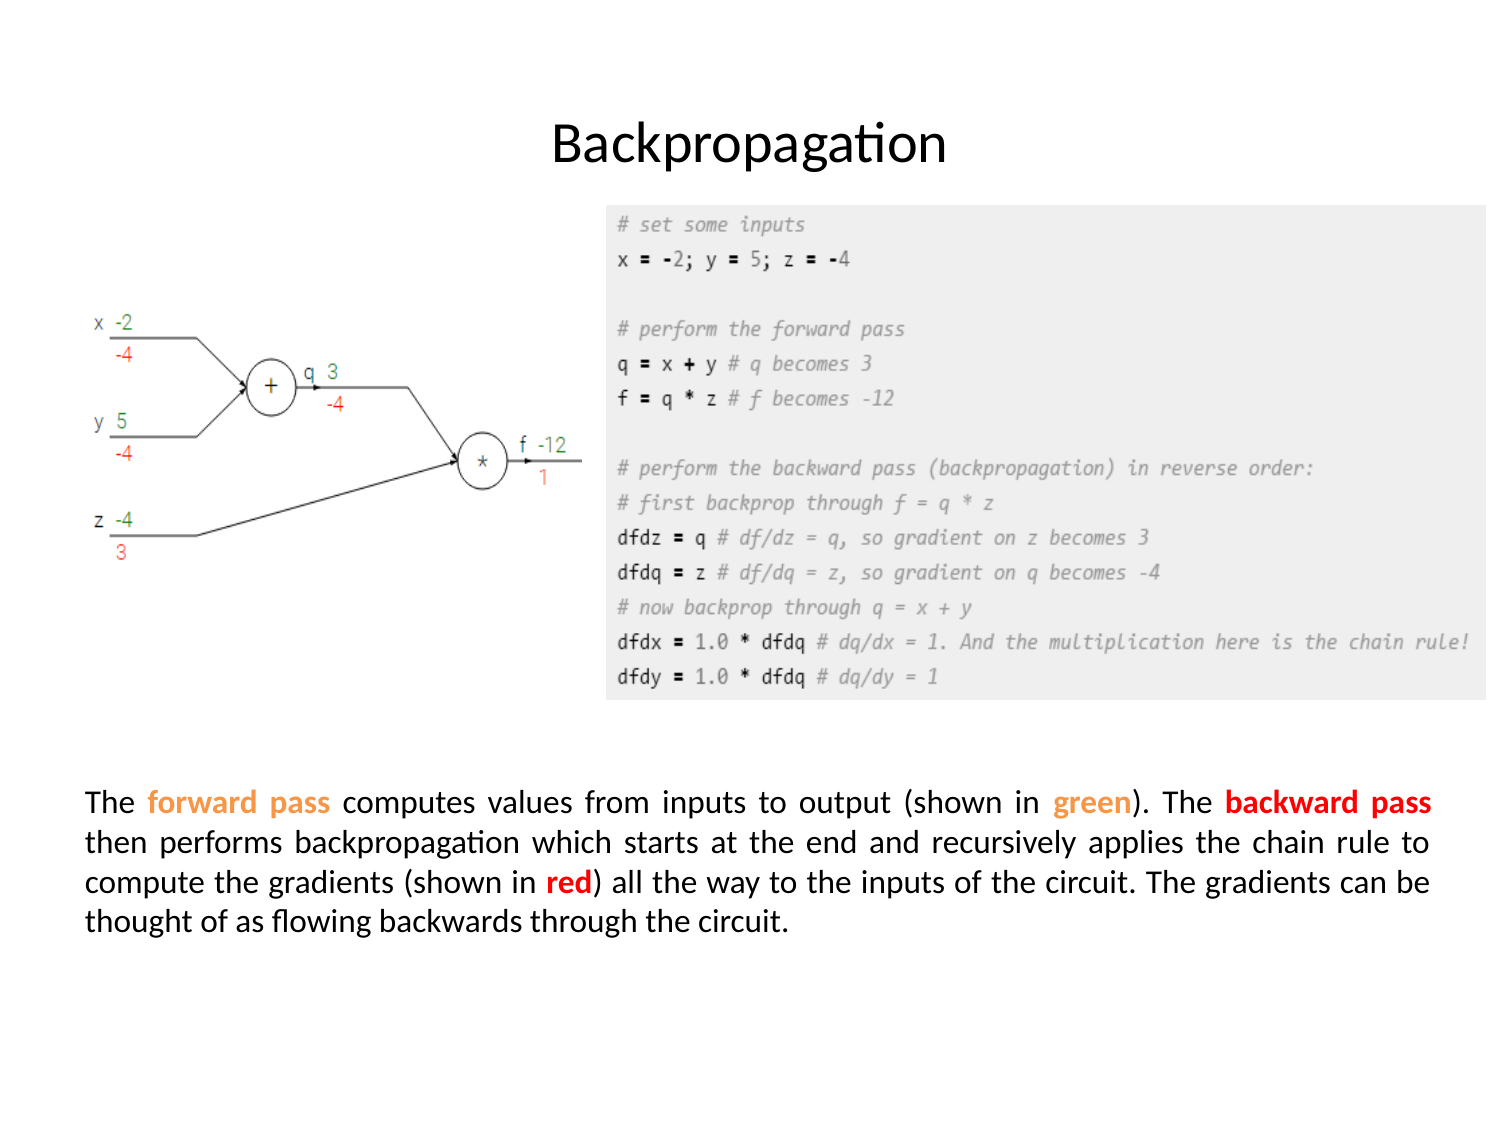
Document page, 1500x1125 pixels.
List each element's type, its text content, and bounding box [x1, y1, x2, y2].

title Backpropagation [75, 45, 1425, 233]
text_box The forward pass computes values from inputs to output (shown in green). The backward pass then performs backpropagation which starts at the end and recursively applies the chain rule to compute the gradients (shown in red) all the way to the inputs of the circuit. The gradients can be thought of as flowing backwards through the circuit. [70, 772, 1447, 947]
picture [605, 204, 1487, 701]
picture [69, 296, 582, 574]
